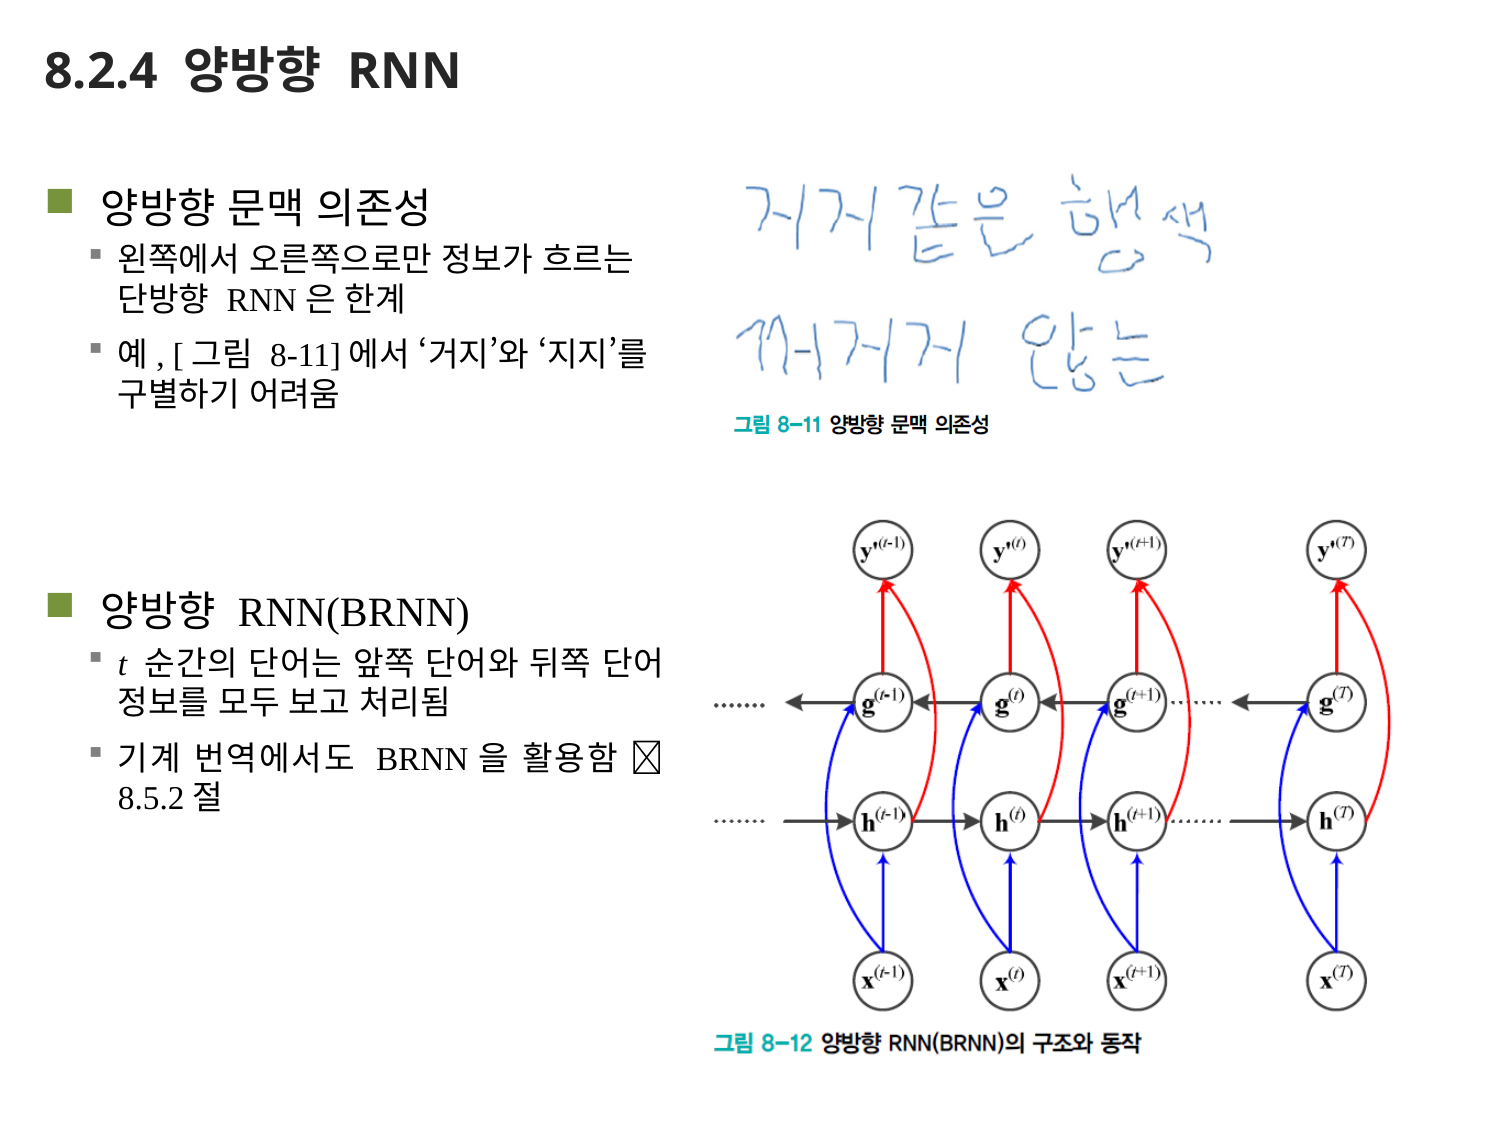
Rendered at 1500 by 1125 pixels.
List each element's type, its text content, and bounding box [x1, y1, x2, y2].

title 8.2.4 양방향 RNN [29, 23, 1448, 114]
list 양방향 문맥 의존성 왼쪽에서 오른쪽으로만 정보가 흐르는 단방향 RNN은 한계 예, [그림 8-11]에서 ‘거지’와 ‘지지’를 구별하기 어려움 양방향 RNN(BRNN) t 순간의 단어는 앞쪽 단어와 뒤쪽 단어 정보를 모두 보고 처리됨 기계 번역에서도 BRNN을 활용함  8.5.2절 [29, 148, 680, 1083]
picture [726, 172, 1223, 436]
picture [702, 509, 1400, 1059]
